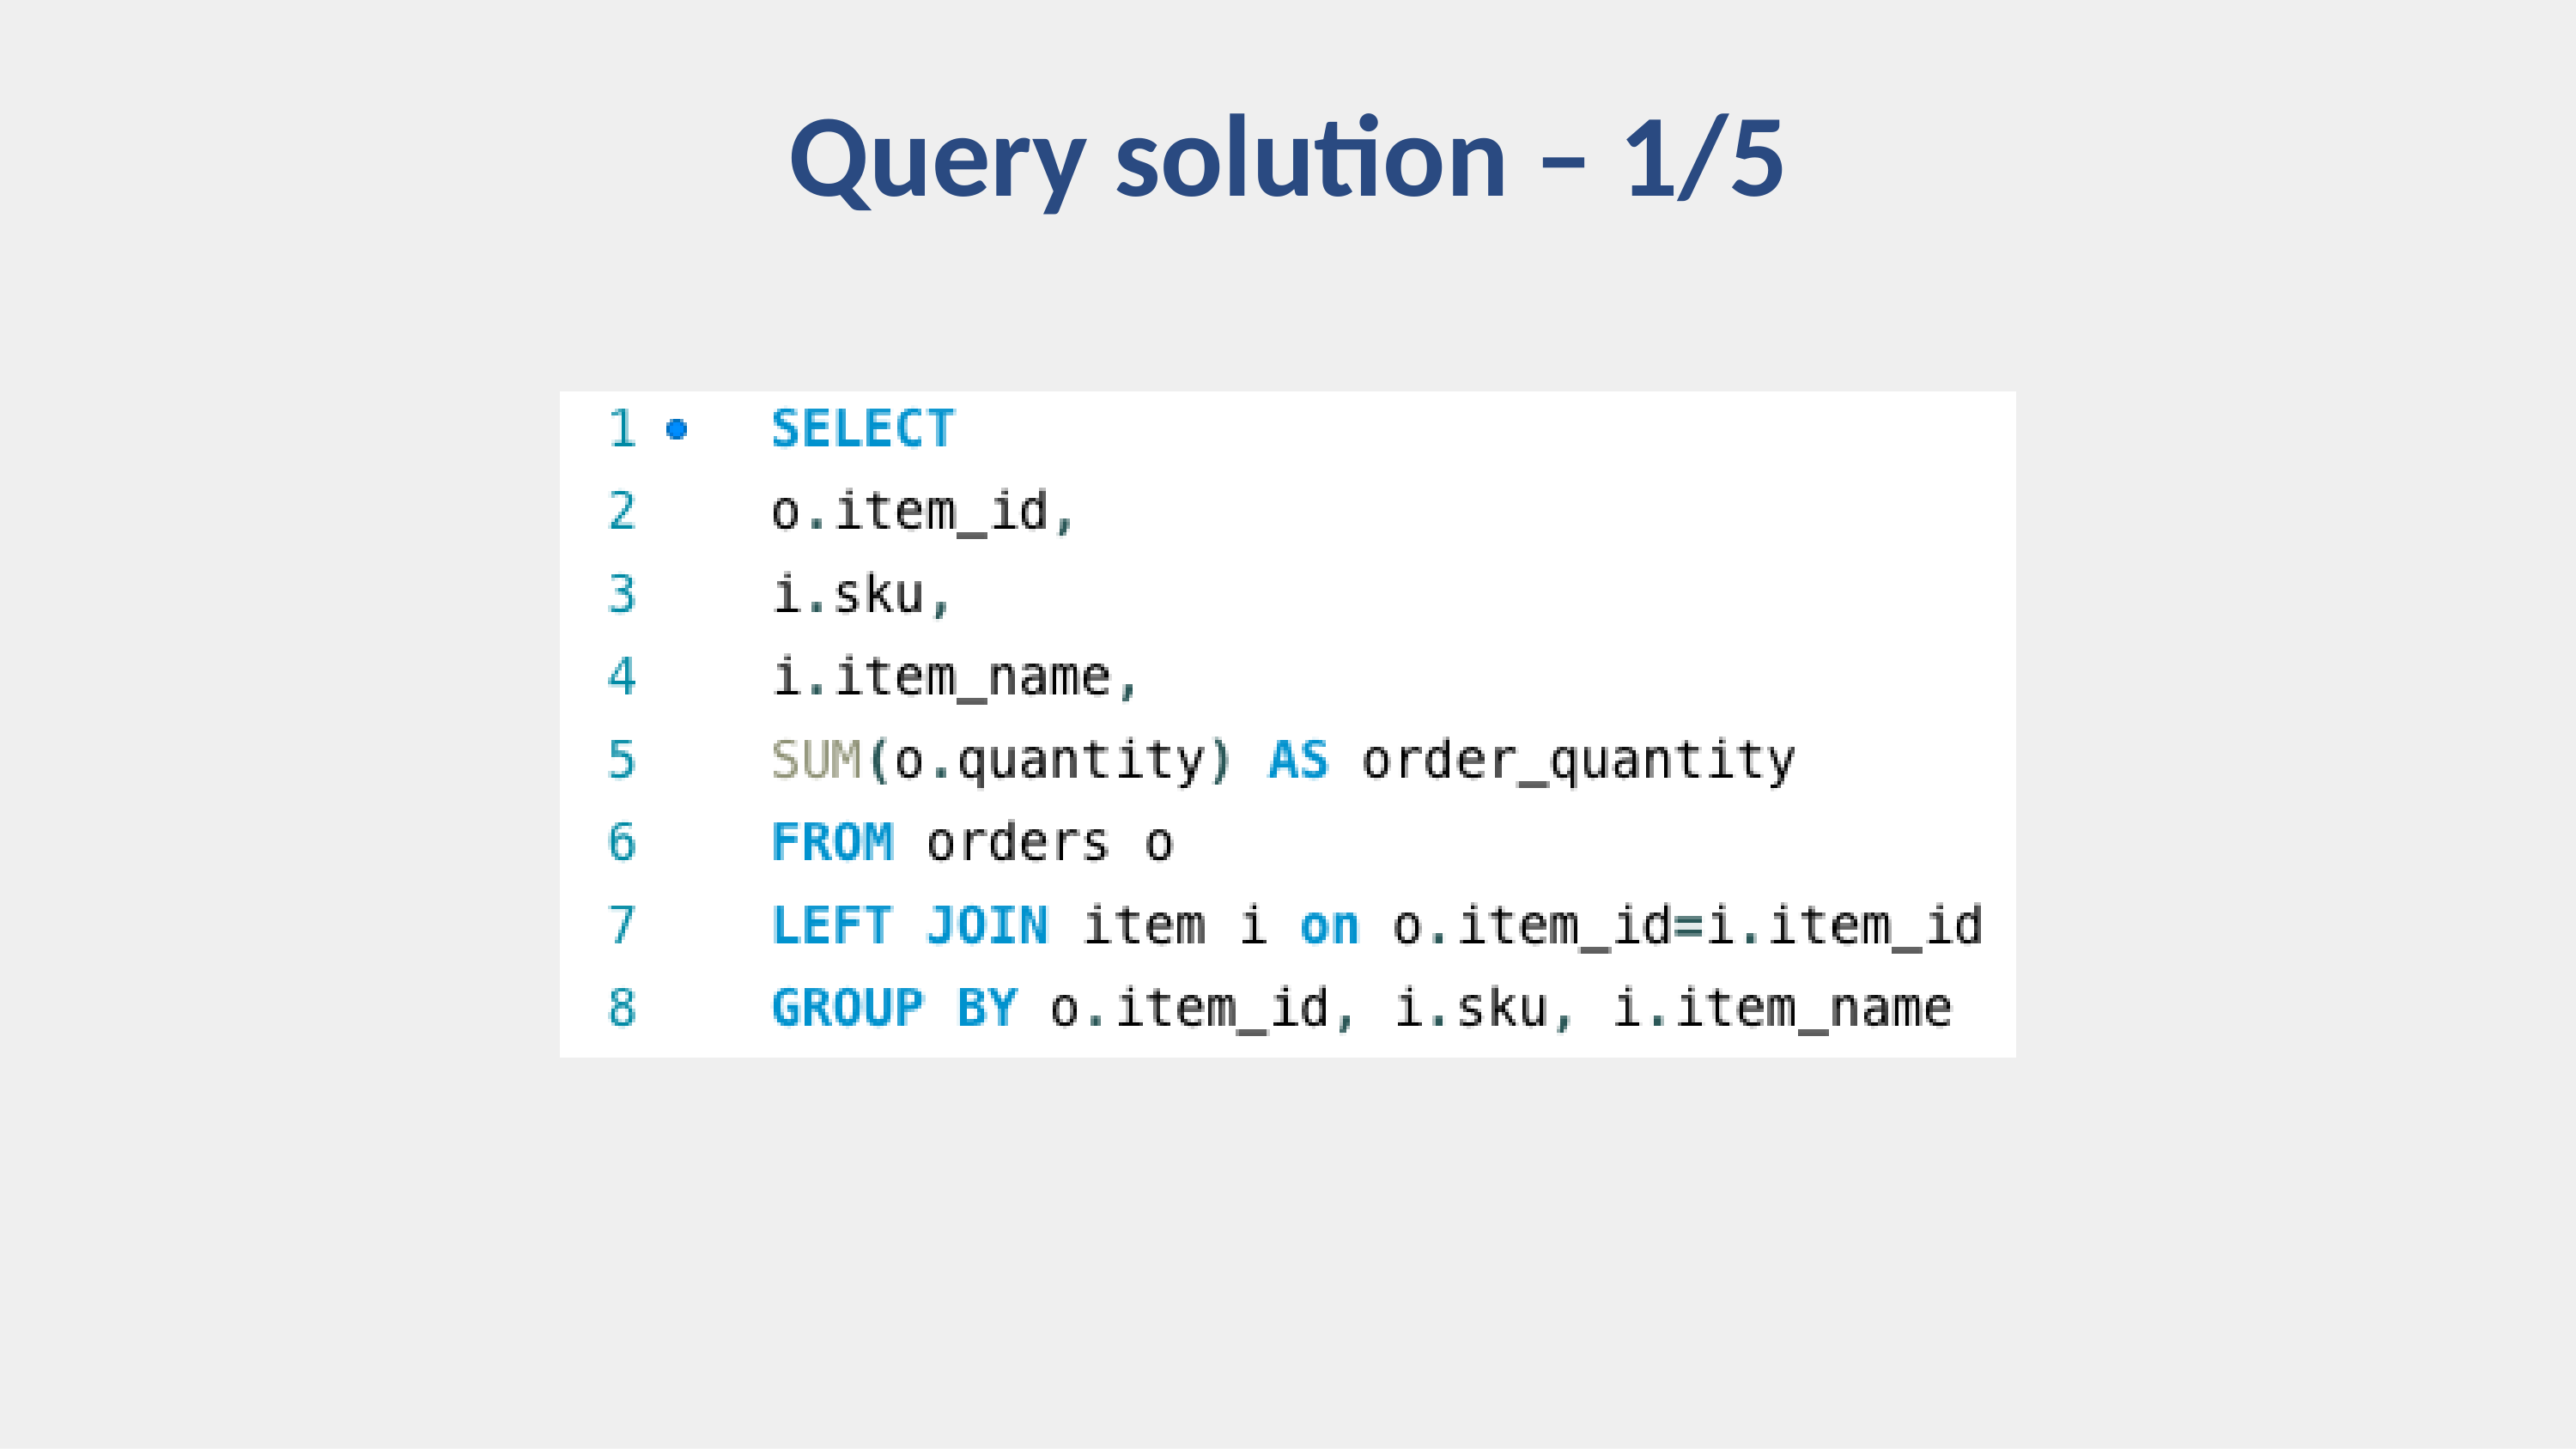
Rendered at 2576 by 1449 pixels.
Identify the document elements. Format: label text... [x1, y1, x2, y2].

picture [560, 391, 2016, 1058]
title Query solution – 1/5 [723, 77, 1853, 322]
